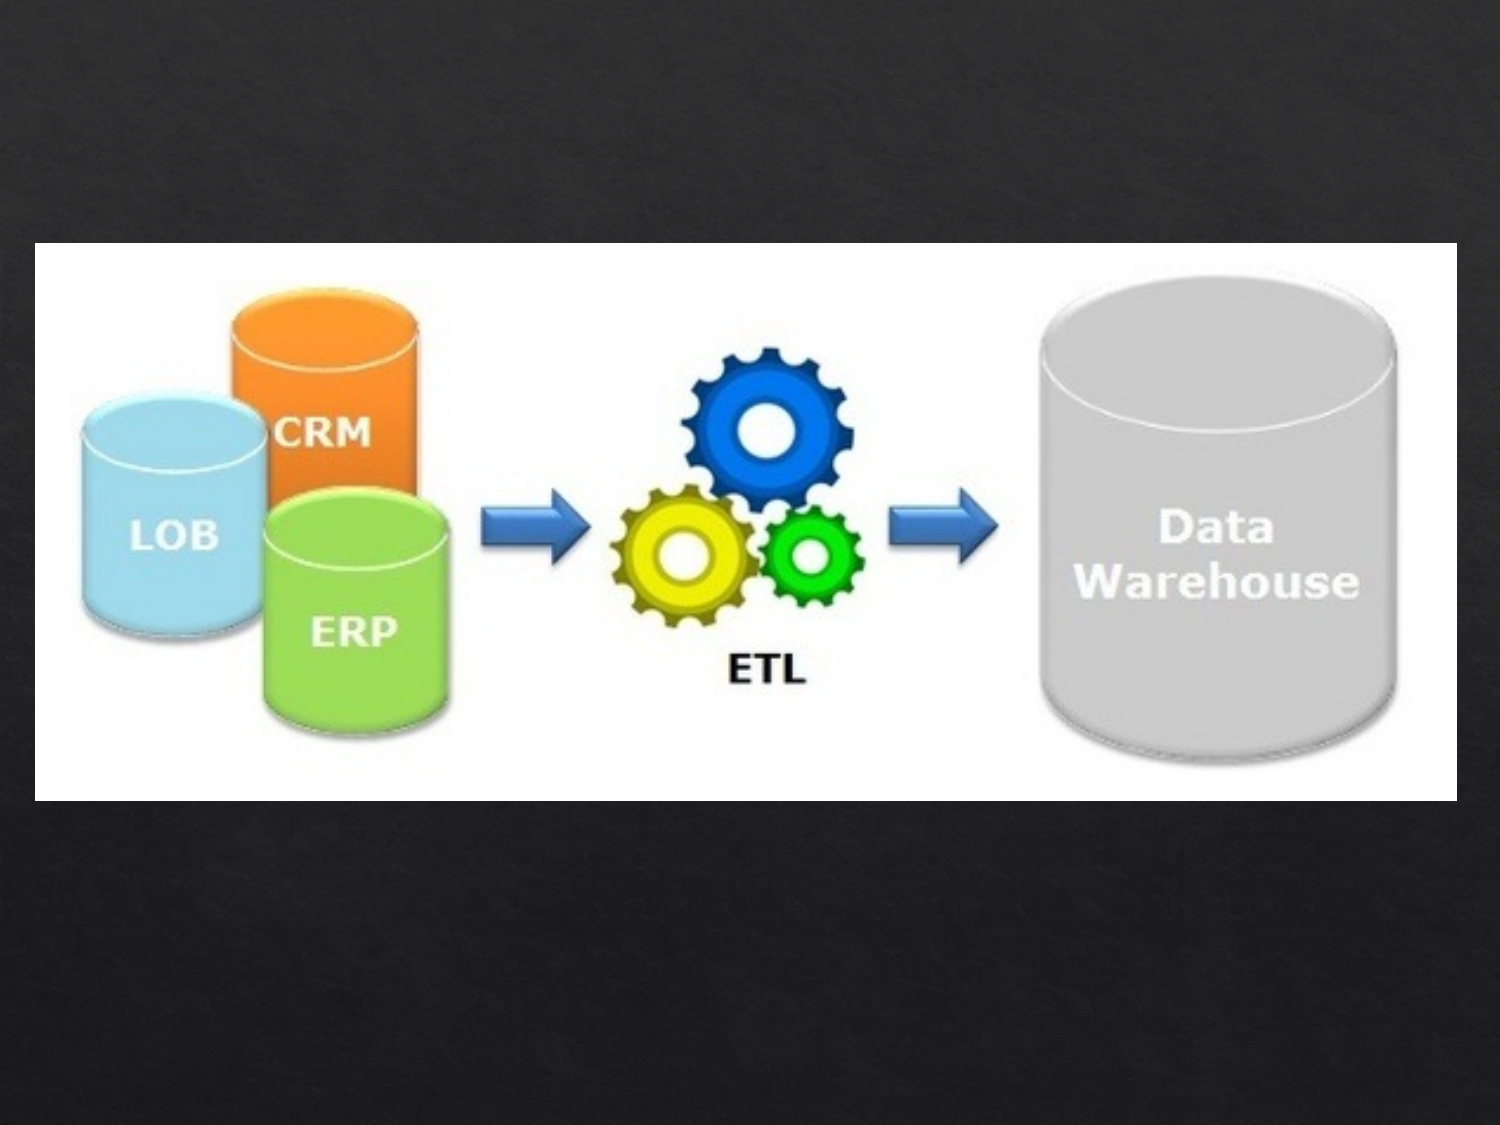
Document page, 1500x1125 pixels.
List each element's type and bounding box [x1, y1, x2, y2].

picture [35, 243, 1457, 801]
